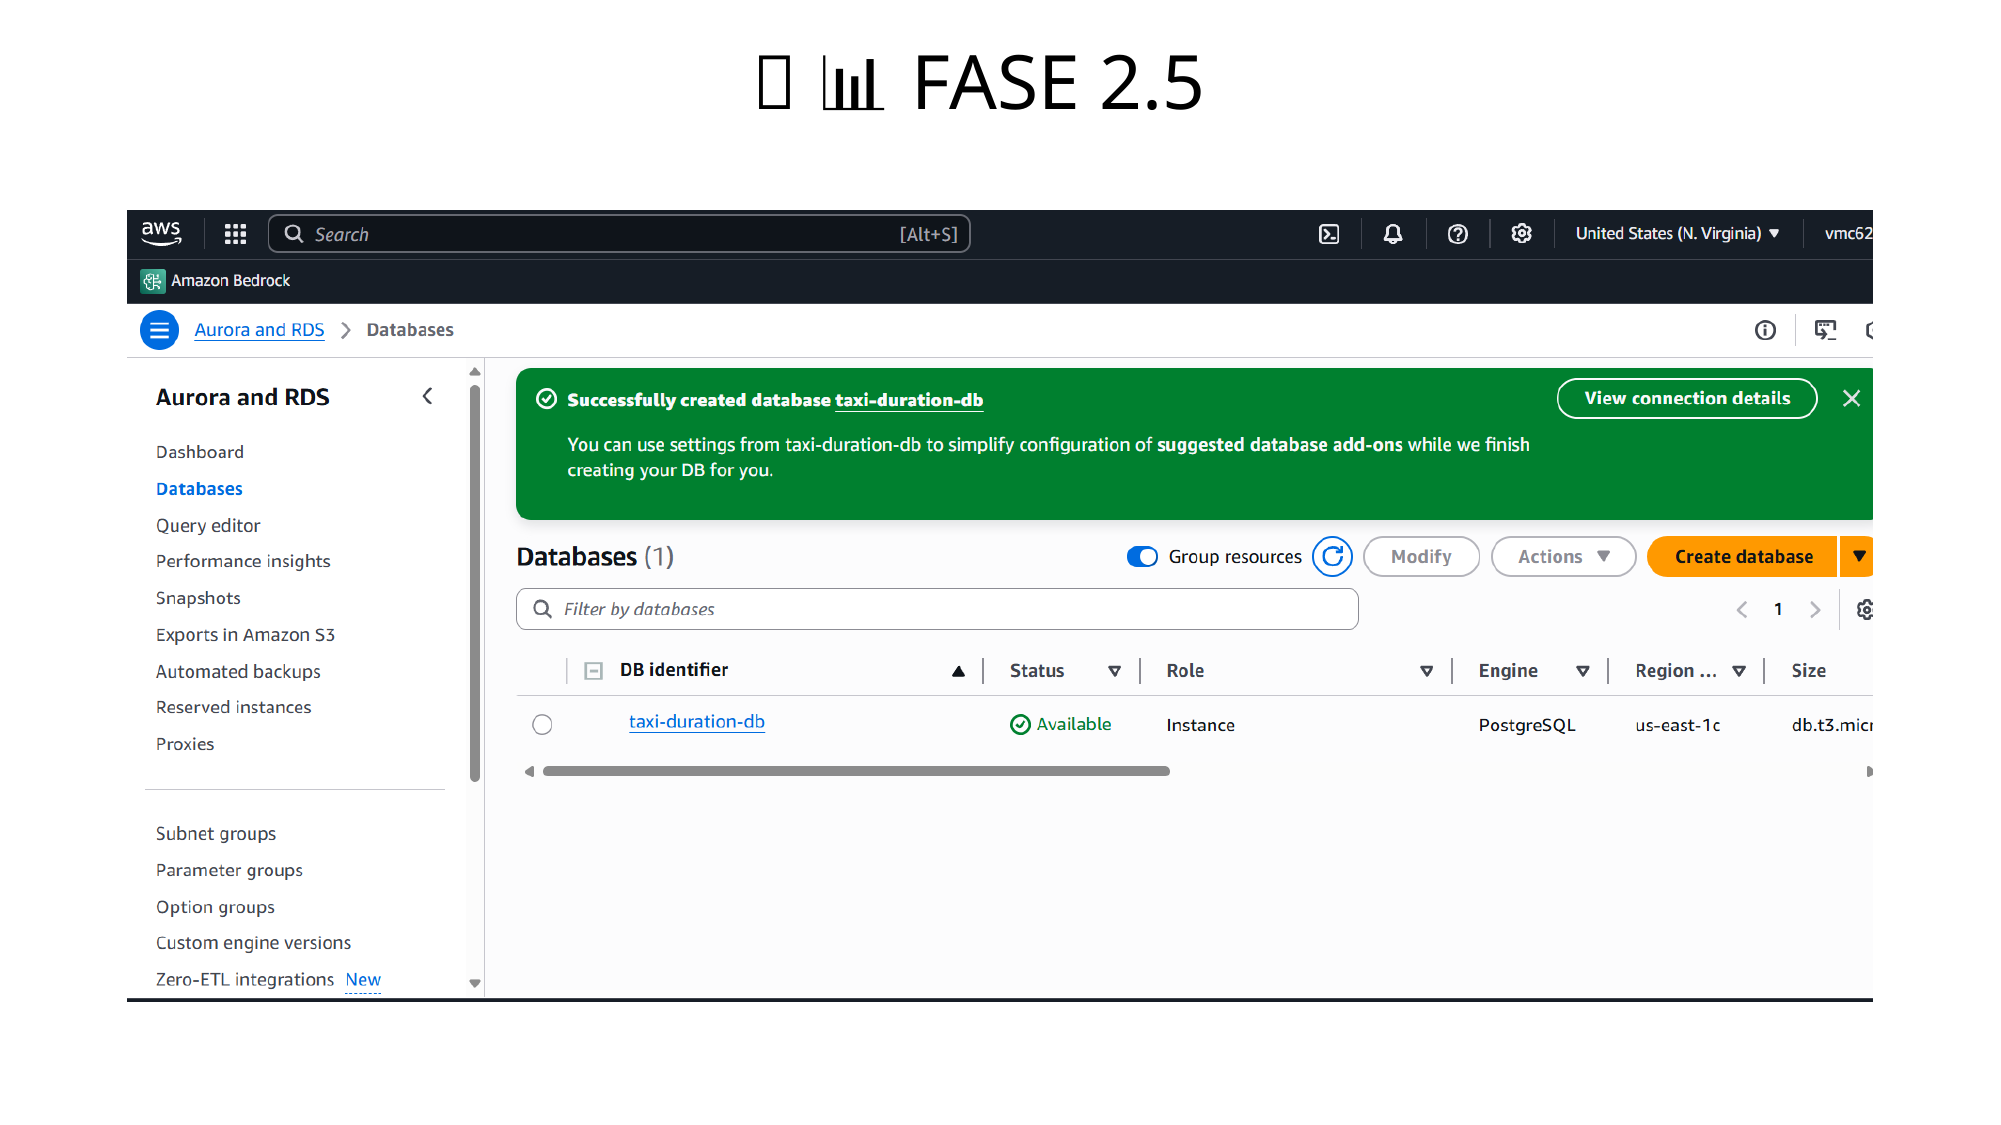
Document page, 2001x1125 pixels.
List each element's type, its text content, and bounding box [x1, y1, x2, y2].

title ✅ 📊 FASE 2.5 [47, 19, 1911, 145]
picture [126, 210, 1874, 1002]
